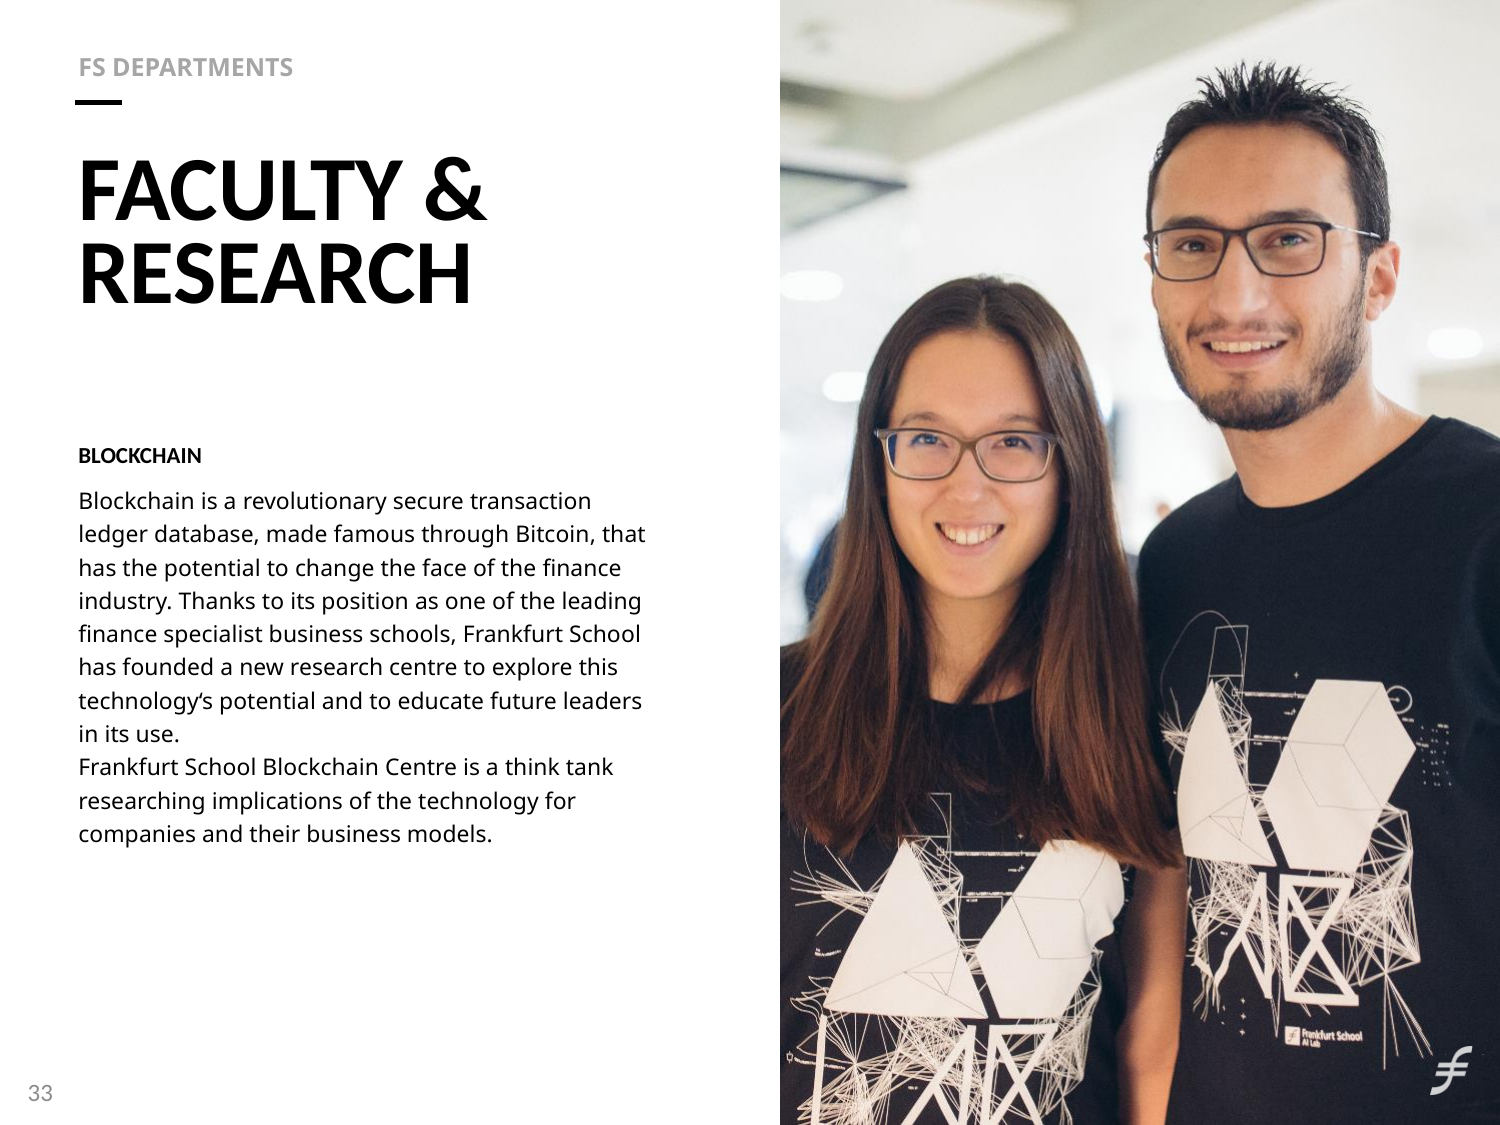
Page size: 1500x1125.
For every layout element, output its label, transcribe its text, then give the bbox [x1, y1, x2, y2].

title Faculty & research [63, 150, 682, 330]
picture [780, 0, 1500, 1125]
list Fs departments [63, 36, 741, 83]
list BLOCKCHAIN Blockchain is a revolutionary secure transaction ledger database, made famous through Bitcoin, that has the potential to change the face of the finance industry. Thanks to its position as one of the leading finance specialist business schools, Frankfurt School has founded a new research centre to explore this technology‘s potential and to educate future leaders in its use. Frankfurt School Blockchain Centre is a think tank researching implications of the technology for companies and their business models. [63, 427, 682, 850]
